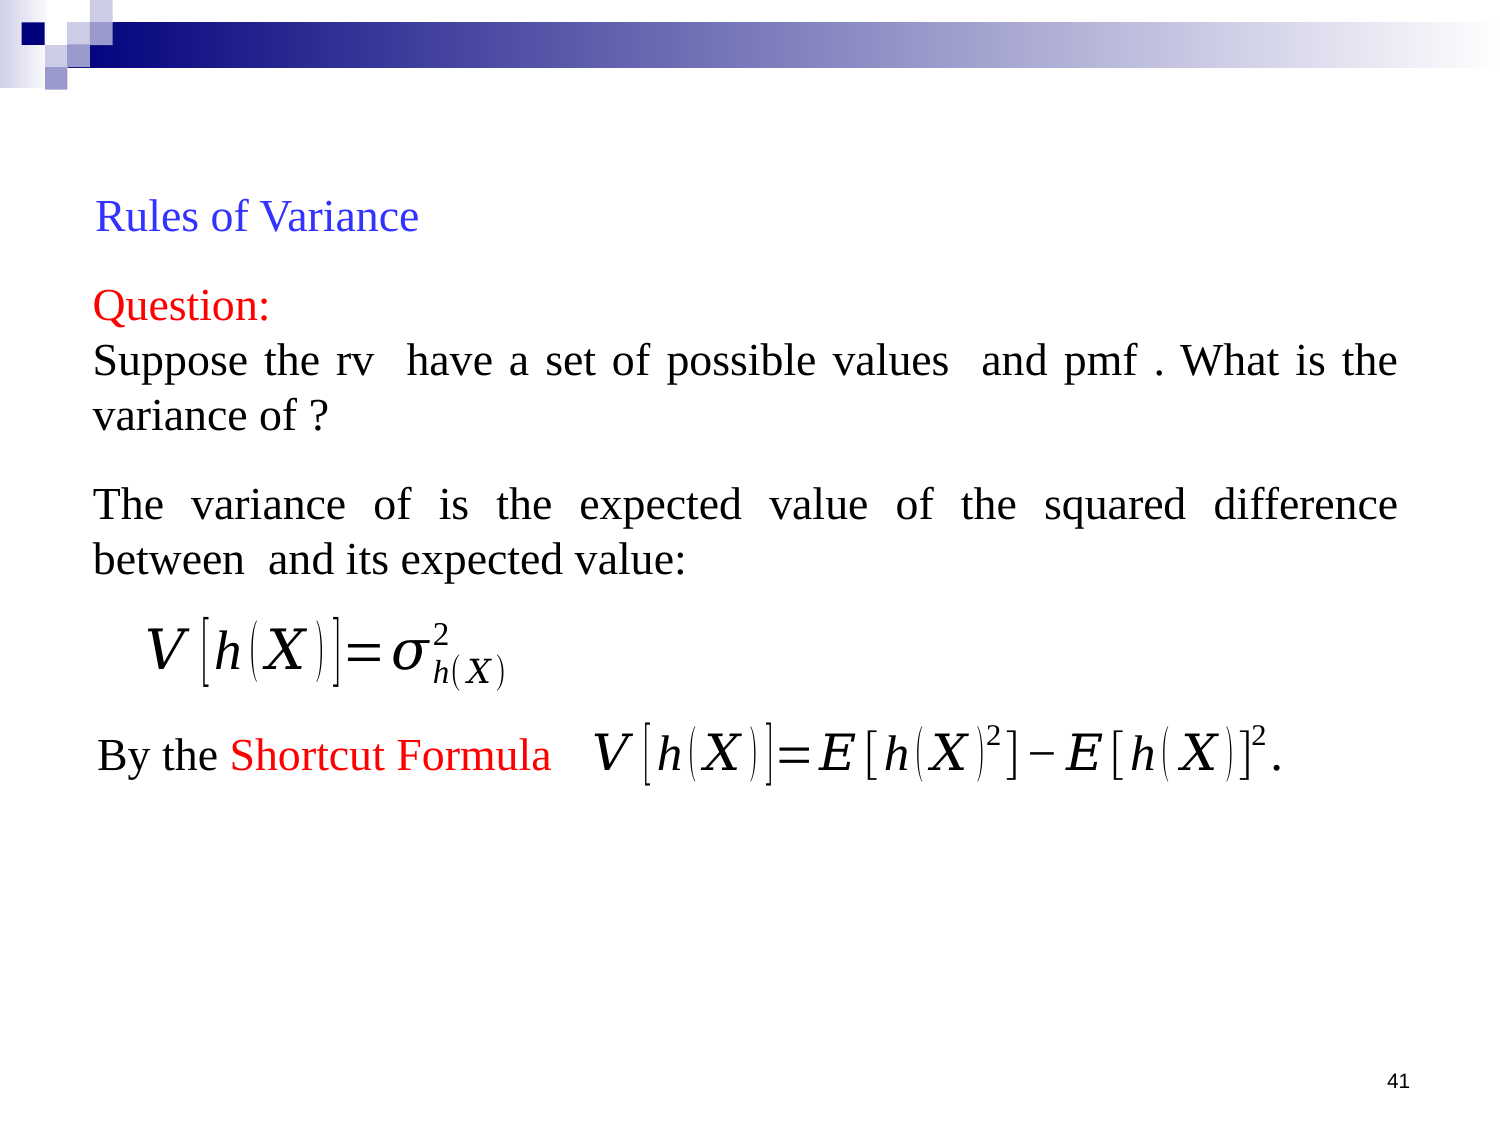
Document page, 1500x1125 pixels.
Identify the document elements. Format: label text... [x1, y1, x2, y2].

slide_number 41 [1074, 1024, 1426, 1101]
text_box Rules of Variance [80, 178, 435, 249]
text_box By the Shortcut Formula [82, 717, 579, 788]
